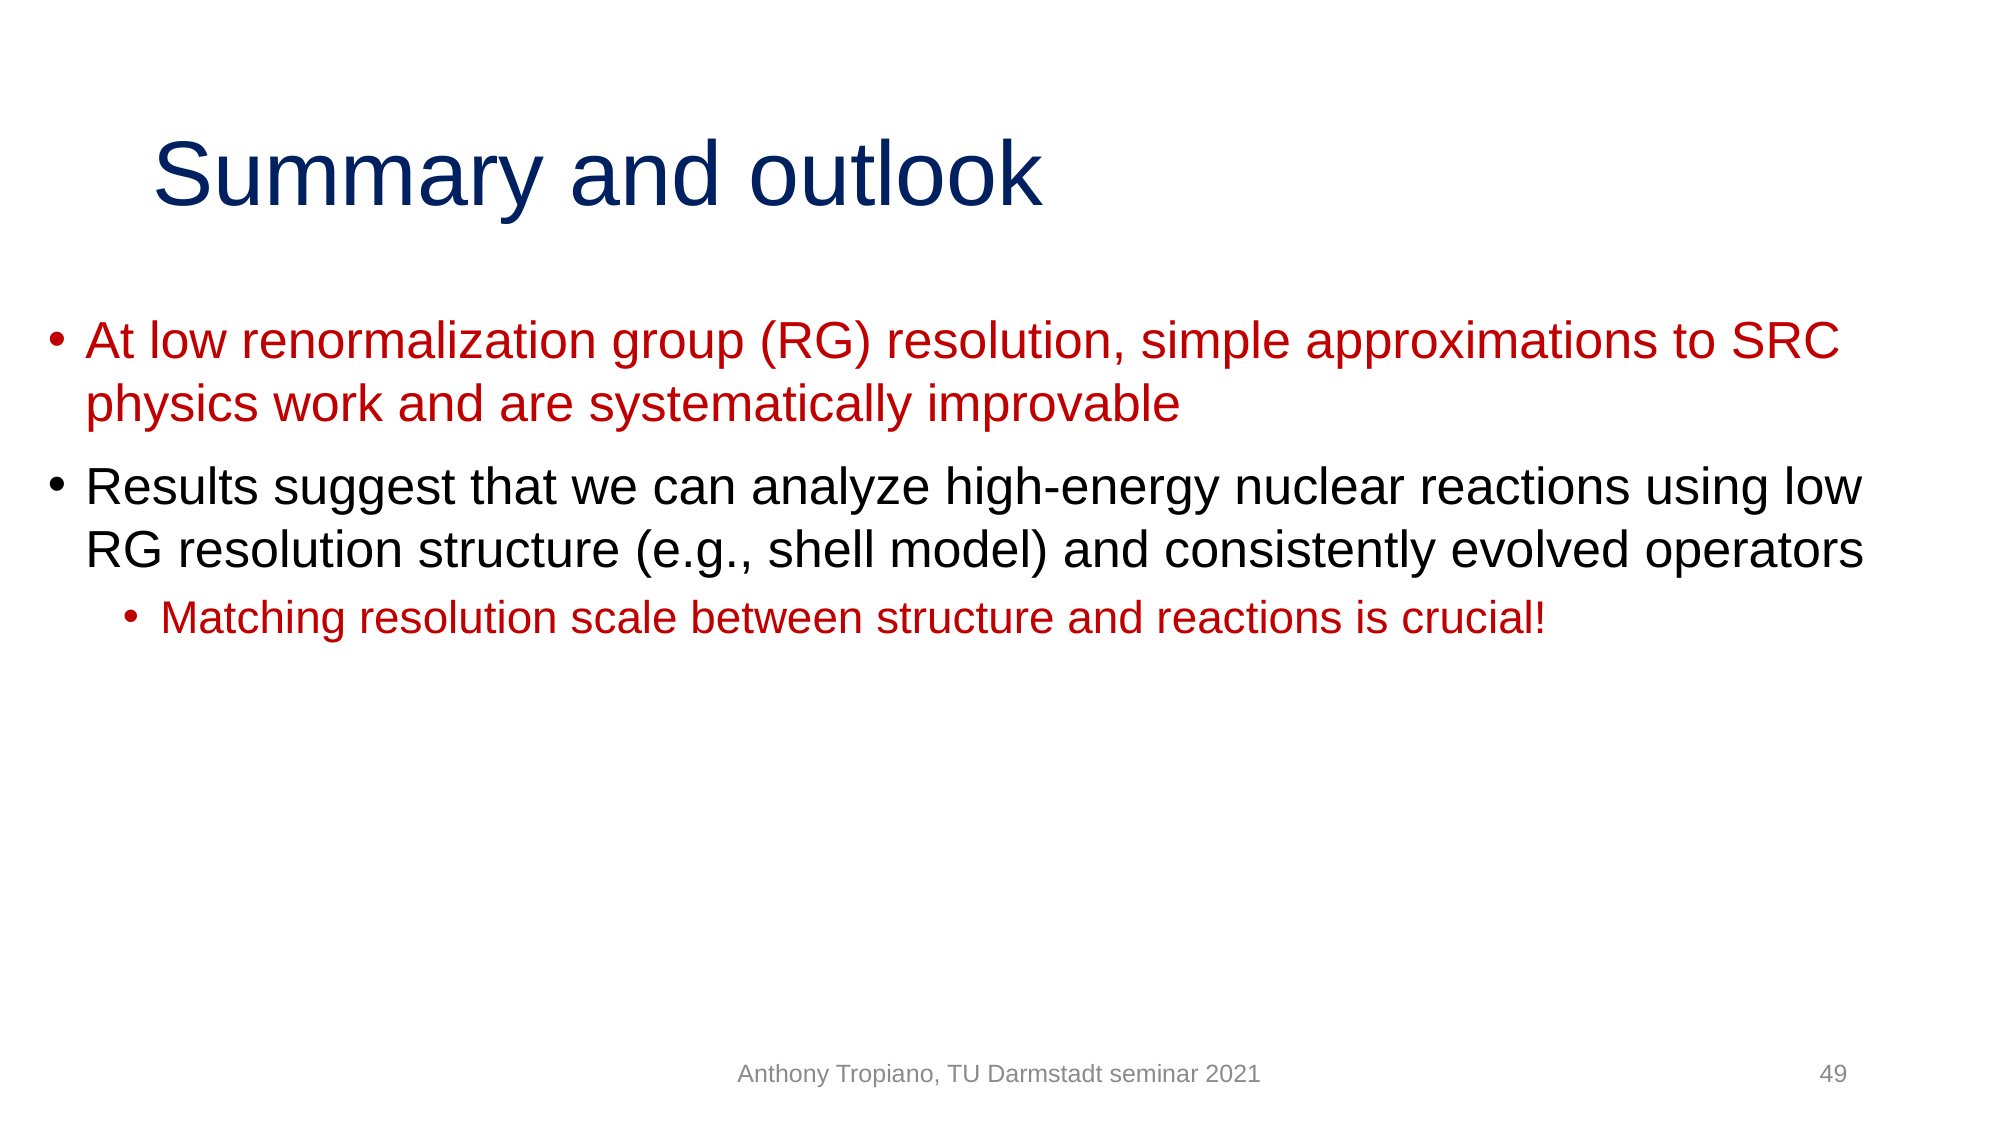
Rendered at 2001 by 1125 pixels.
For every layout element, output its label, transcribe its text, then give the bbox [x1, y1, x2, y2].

footer Anthony Tropiano, TU Darmstadt seminar 2021 [662, 1042, 1338, 1103]
list At low renormalization group (RG) resolution, simple approximations to SRC physics work and are systematically improvable Results suggest that we can analyze high-energy nuclear reactions using low RG resolution structure (e.g., shell model) and consistently evolved operators Matching resolution scale between structure and reactions is crucial! [33, 299, 1968, 1014]
slide_number 49 [1412, 1042, 1863, 1103]
title Summary and outlook [137, 59, 1863, 278]
